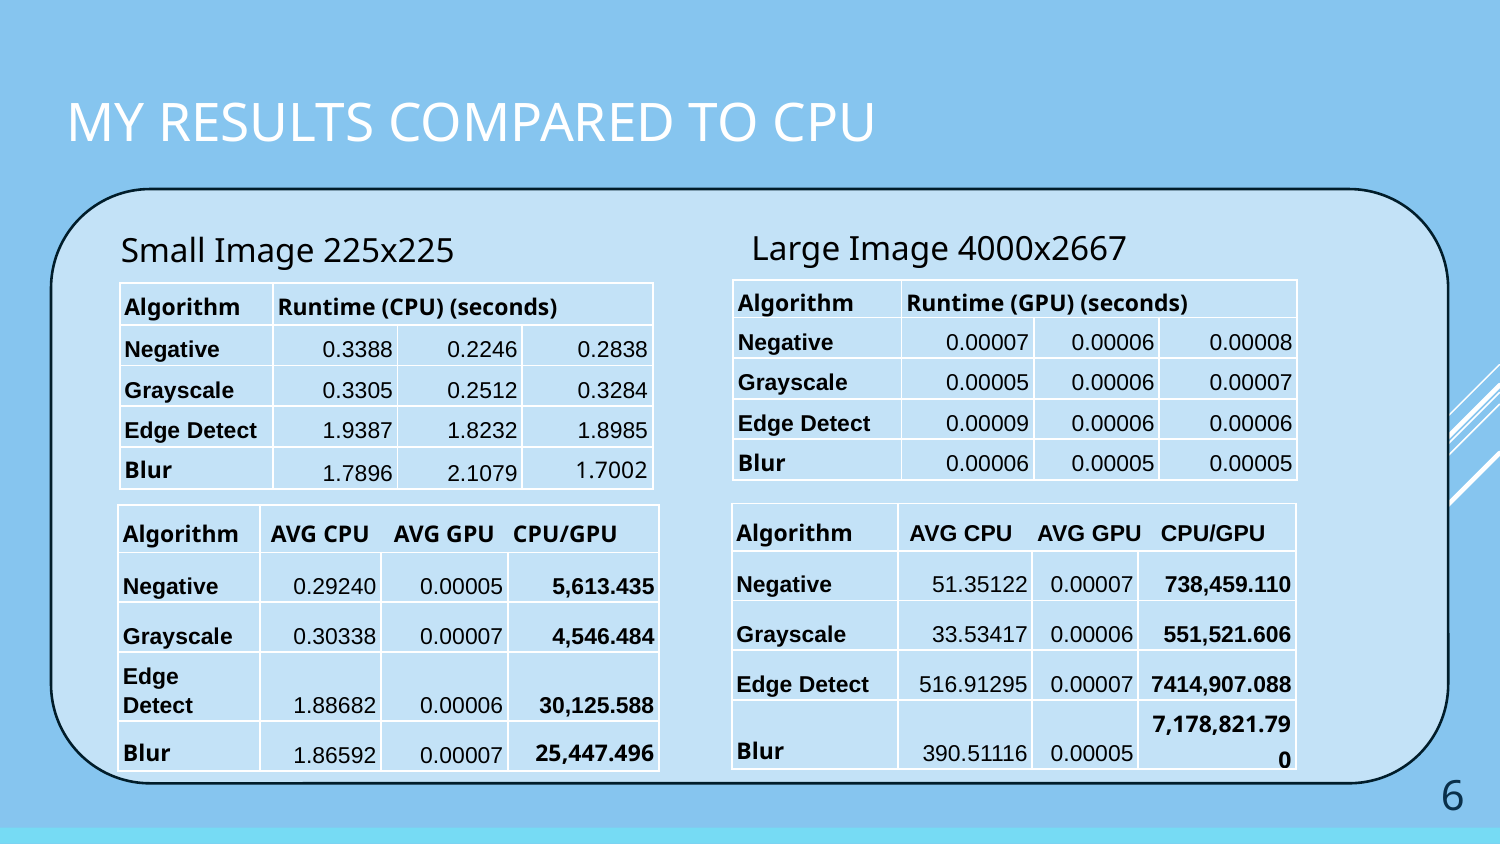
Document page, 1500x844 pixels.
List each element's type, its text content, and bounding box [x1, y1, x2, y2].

table_cell 33.53417 [899, 601, 1031, 649]
table_cell Negative [119, 553, 259, 601]
table_cell Grayscale [119, 603, 259, 651]
table_cell Edge Detect [119, 653, 259, 720]
table_cell 0.00005 [1160, 440, 1296, 479]
table_cell 7414,907.088 [1139, 651, 1295, 699]
table_cell 0.00005 [1035, 440, 1158, 479]
table_cell 0.00005 [382, 553, 507, 601]
table_cell Grayscale [734, 359, 901, 398]
table_cell 5,613.435 [509, 553, 658, 601]
table_cell Edge Detect [734, 400, 901, 438]
table_cell 0.00006 [1035, 318, 1158, 357]
table_cell Blur [734, 440, 901, 479]
table_cell 0.00006 [902, 440, 1033, 479]
table_cell 0.00007 [902, 318, 1033, 357]
table_header AVG CPU AVG GPU CPU/GPU [261, 506, 658, 552]
table_cell 0.00007 [382, 603, 507, 651]
table_cell 30,125.588 [509, 653, 658, 720]
table_cell 1.7896 [274, 448, 397, 488]
table_cell 1.8232 [398, 407, 521, 446]
table_cell 1.9387 [274, 407, 397, 446]
table_cell Grayscale [121, 366, 272, 405]
table_cell Negative [121, 326, 272, 365]
table_cell 0.00005 [902, 359, 1033, 398]
table_cell Edge Detect [121, 407, 272, 446]
table_header Algorithm [734, 281, 901, 317]
table_cell 51.35122 [899, 552, 1031, 600]
table_cell 1.8985 [523, 407, 652, 446]
text_box Small Image 225x225 [105, 214, 726, 285]
table_cell 551,521.606 [1139, 601, 1295, 649]
table_cell 1.88682 [261, 653, 380, 720]
table_cell 0.00006 [1035, 400, 1158, 438]
table_cell 738,459.110 [1139, 552, 1295, 600]
table_cell 0.00006 [382, 653, 507, 720]
table_cell 25,447.496 [509, 722, 658, 770]
table_cell 390.51116 [899, 701, 1031, 768]
table_header Algorithm [733, 504, 897, 550]
table_header Algorithm [119, 506, 259, 552]
table_cell 0.00005 [1033, 701, 1137, 768]
table_cell 0.2246 [398, 326, 521, 365]
table_cell Blur [119, 722, 259, 770]
table_cell 0.00006 [1160, 400, 1296, 438]
table_cell Negative [734, 318, 901, 357]
table_header AVG CPU AVG GPU CPU/GPU [899, 504, 1295, 550]
text_box [49, 187, 1450, 785]
table_cell Negative [733, 552, 897, 600]
table_cell 0.00007 [1160, 359, 1296, 398]
slide_number 6 [1389, 764, 1480, 830]
table_cell Grayscale [733, 601, 897, 649]
table_cell 7,178,821.790 [1139, 701, 1295, 768]
table_cell 0.3388 [274, 326, 397, 365]
table_cell 0.00007 [1033, 651, 1137, 699]
table_cell 2.1079 [398, 448, 521, 488]
table_cell 0.00007 [382, 722, 507, 770]
table_cell 0.00007 [1033, 552, 1137, 600]
table_cell 4,546.484 [509, 603, 658, 651]
table_cell 0.3305 [274, 366, 397, 405]
table_cell 1.7002 [523, 448, 652, 488]
table_header Runtime (GPU) (seconds) [902, 282, 1296, 317]
table_header Algorithm [121, 285, 272, 324]
table_cell 0.00008 [1160, 318, 1296, 357]
table_cell 1.86592 [261, 722, 380, 770]
table_cell 0.3284 [523, 366, 652, 405]
table_cell 516.91295 [899, 651, 1031, 699]
table_header Runtime (CPU) (seconds) [274, 285, 652, 324]
table_cell 0.00006 [1035, 359, 1158, 398]
text_box Large Image 4000x2667 [736, 211, 1405, 282]
table_cell 0.00009 [902, 400, 1033, 438]
title My results compared to CPU [51, 72, 1449, 167]
table_cell Edge Detect [733, 651, 897, 699]
table_cell 0.00006 [1033, 601, 1137, 649]
table_cell 0.29240 [261, 553, 380, 601]
table_cell Blur [121, 448, 272, 488]
table_cell 0.30338 [261, 603, 380, 651]
table_cell 0.2838 [523, 326, 652, 365]
table_cell 0.2512 [398, 366, 521, 405]
table_cell Blur [733, 701, 897, 768]
